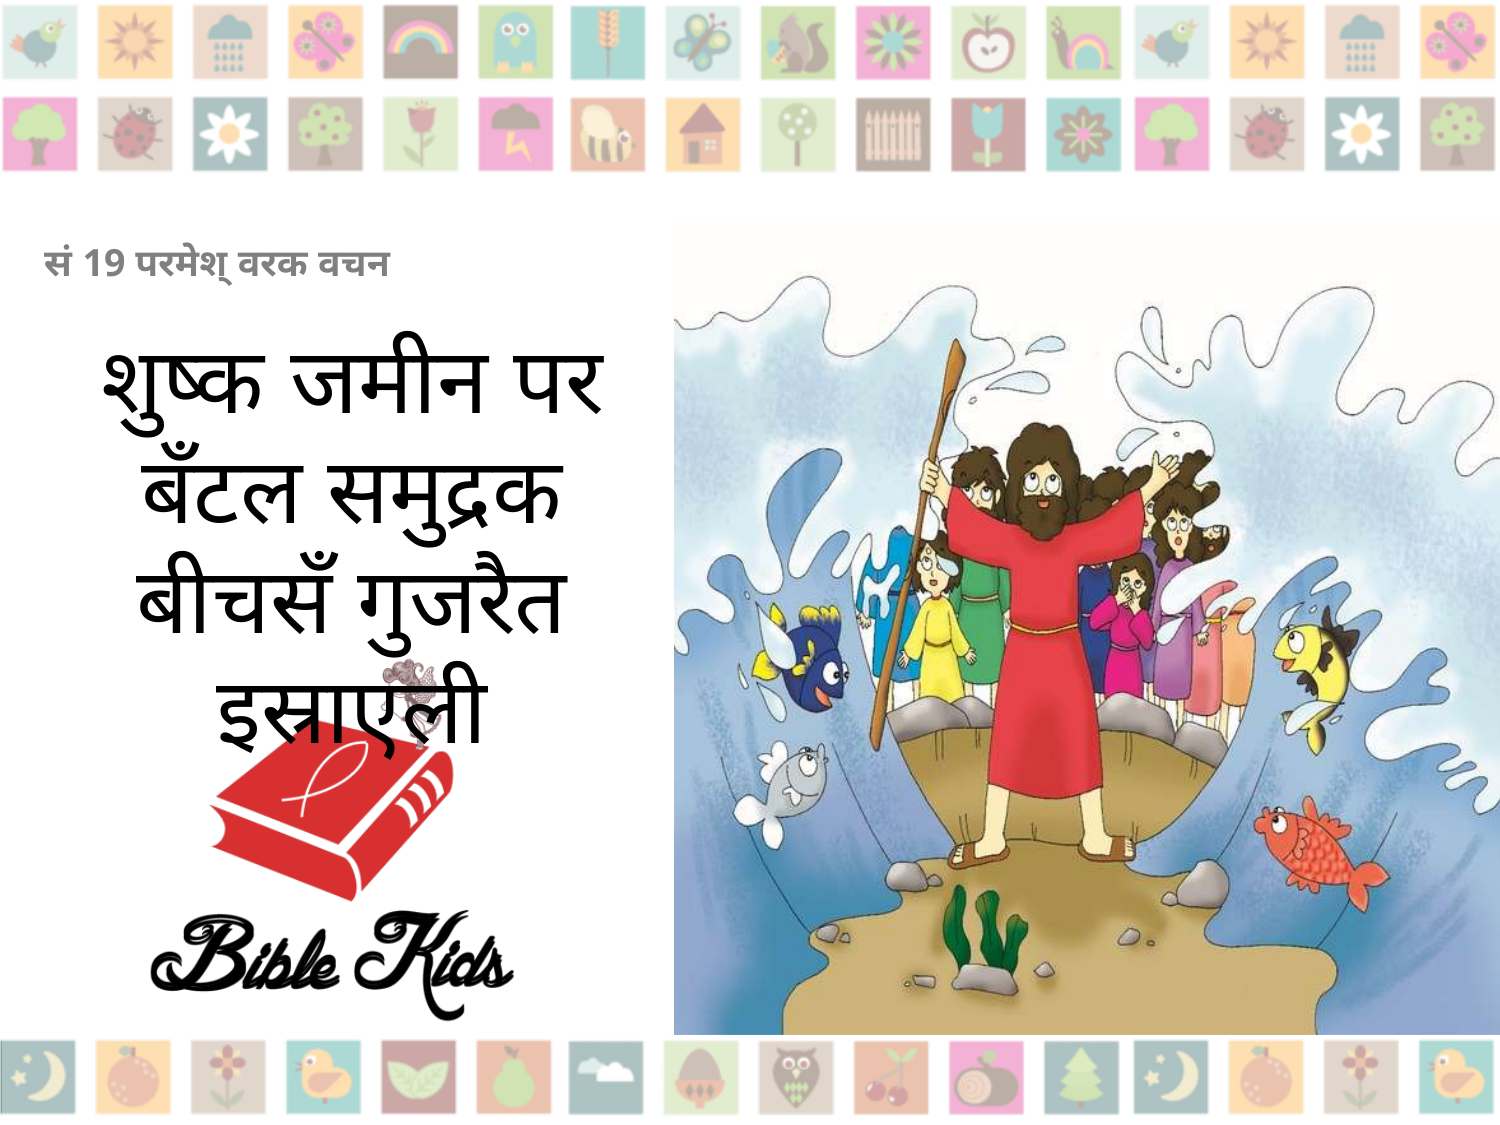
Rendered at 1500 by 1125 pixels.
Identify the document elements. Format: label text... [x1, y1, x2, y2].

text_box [0, 1028, 1500, 1118]
picture [125, 621, 552, 1050]
text_box सं 19 परमेश् वरक वचन [29, 231, 514, 292]
text_box शुष्क जमीन पर बँटल समुद्रक बीचसँ गुजरैत इस्राएली [29, 314, 668, 769]
picture [674, 219, 1500, 1028]
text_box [0, 3, 1500, 181]
